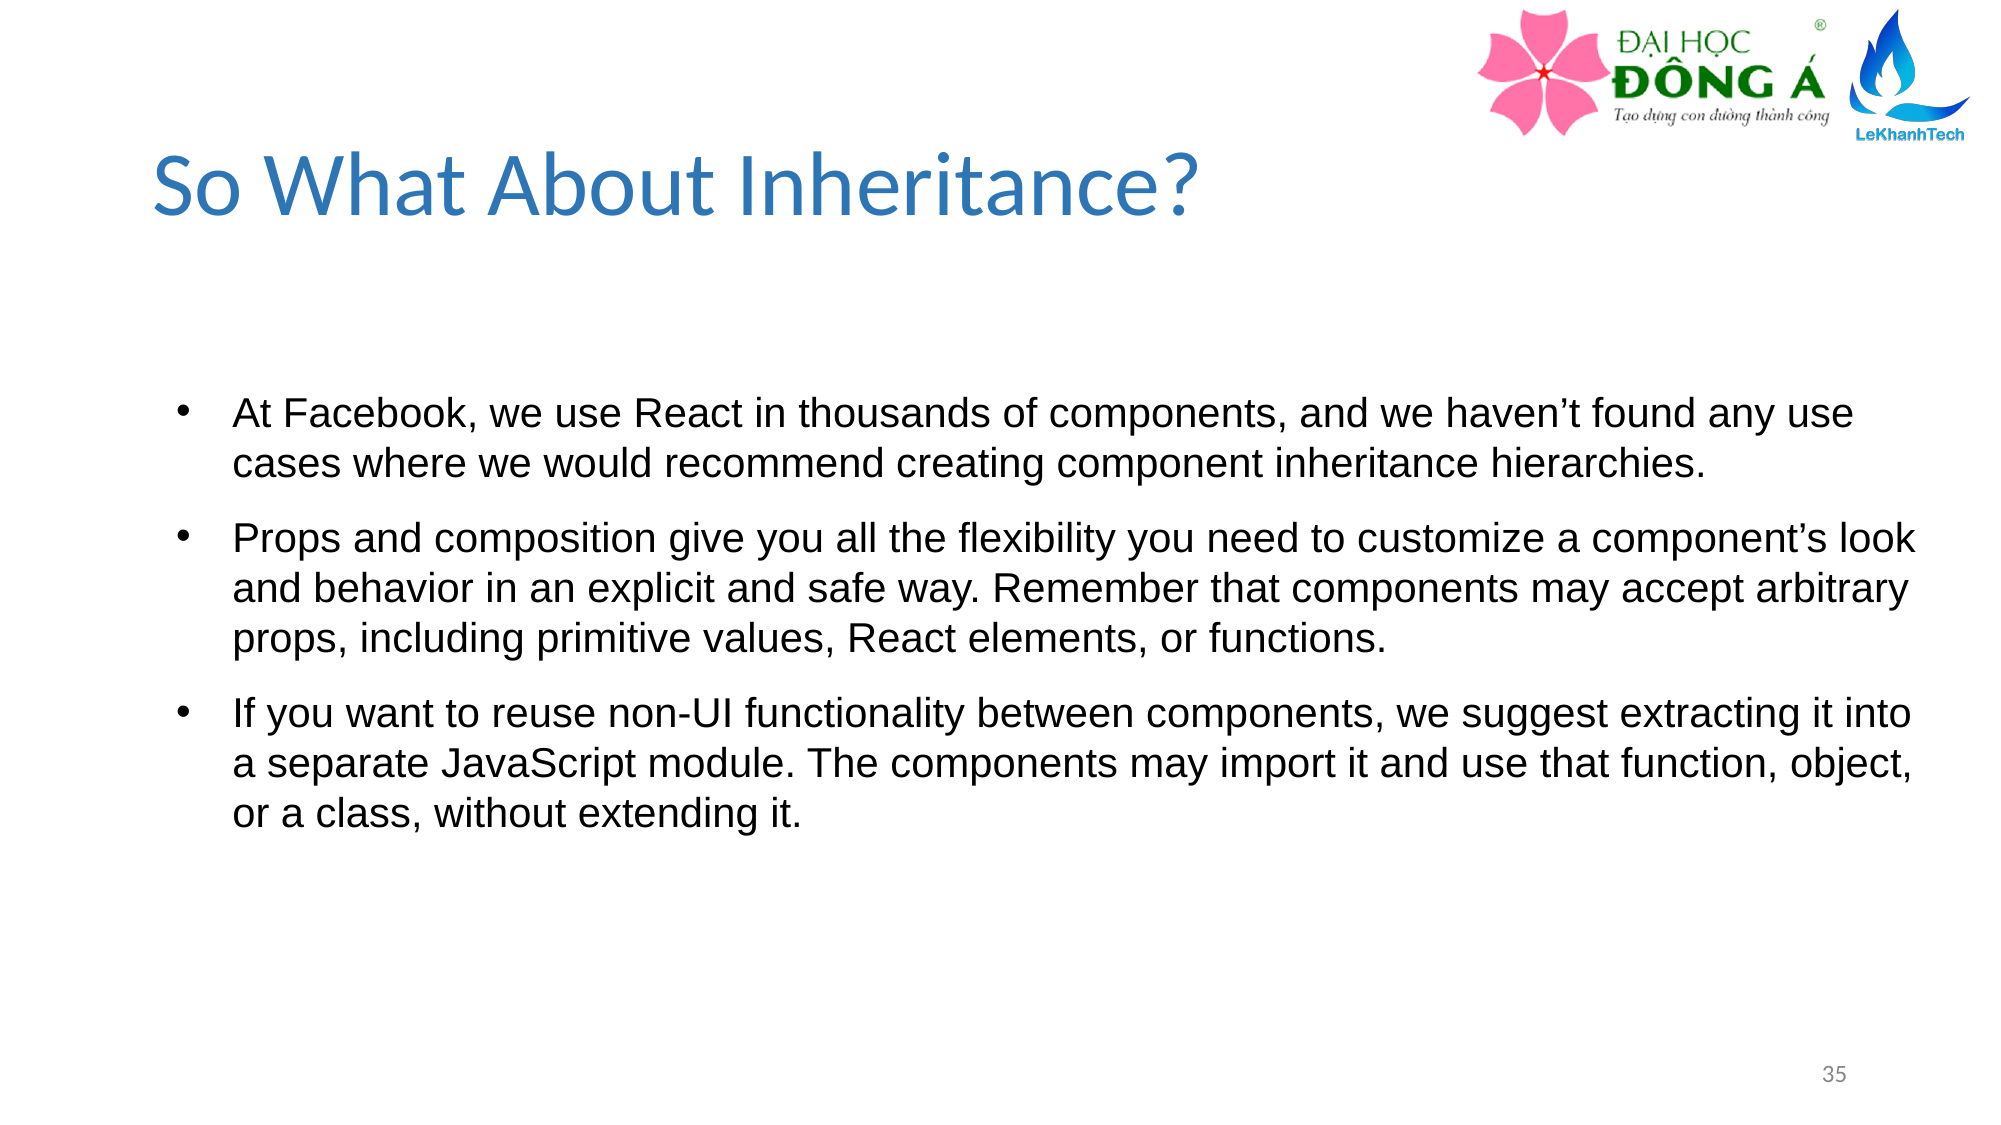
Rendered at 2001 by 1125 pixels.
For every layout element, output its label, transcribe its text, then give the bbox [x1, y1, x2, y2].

slide_number 35 [1412, 1042, 1863, 1103]
picture [1465, 5, 1980, 144]
text_box At Facebook, we use React in thousands of components, and we haven’t found any use cases where we would recommend creating component inheritance hierarchies. Props and composition give you all the flexibility you need to customize a component’s look and behavior in an explicit and safe way. Remember that components may accept arbitrary props, including primitive values, React elements, or functions. If you want to reuse non-UI functionality between components, we suggest extracting it into a separate JavaScript module. The components may import it and use that function, object, or a class, without extending it. [161, 378, 1934, 844]
title So What About Inheritance? [137, 91, 1863, 280]
